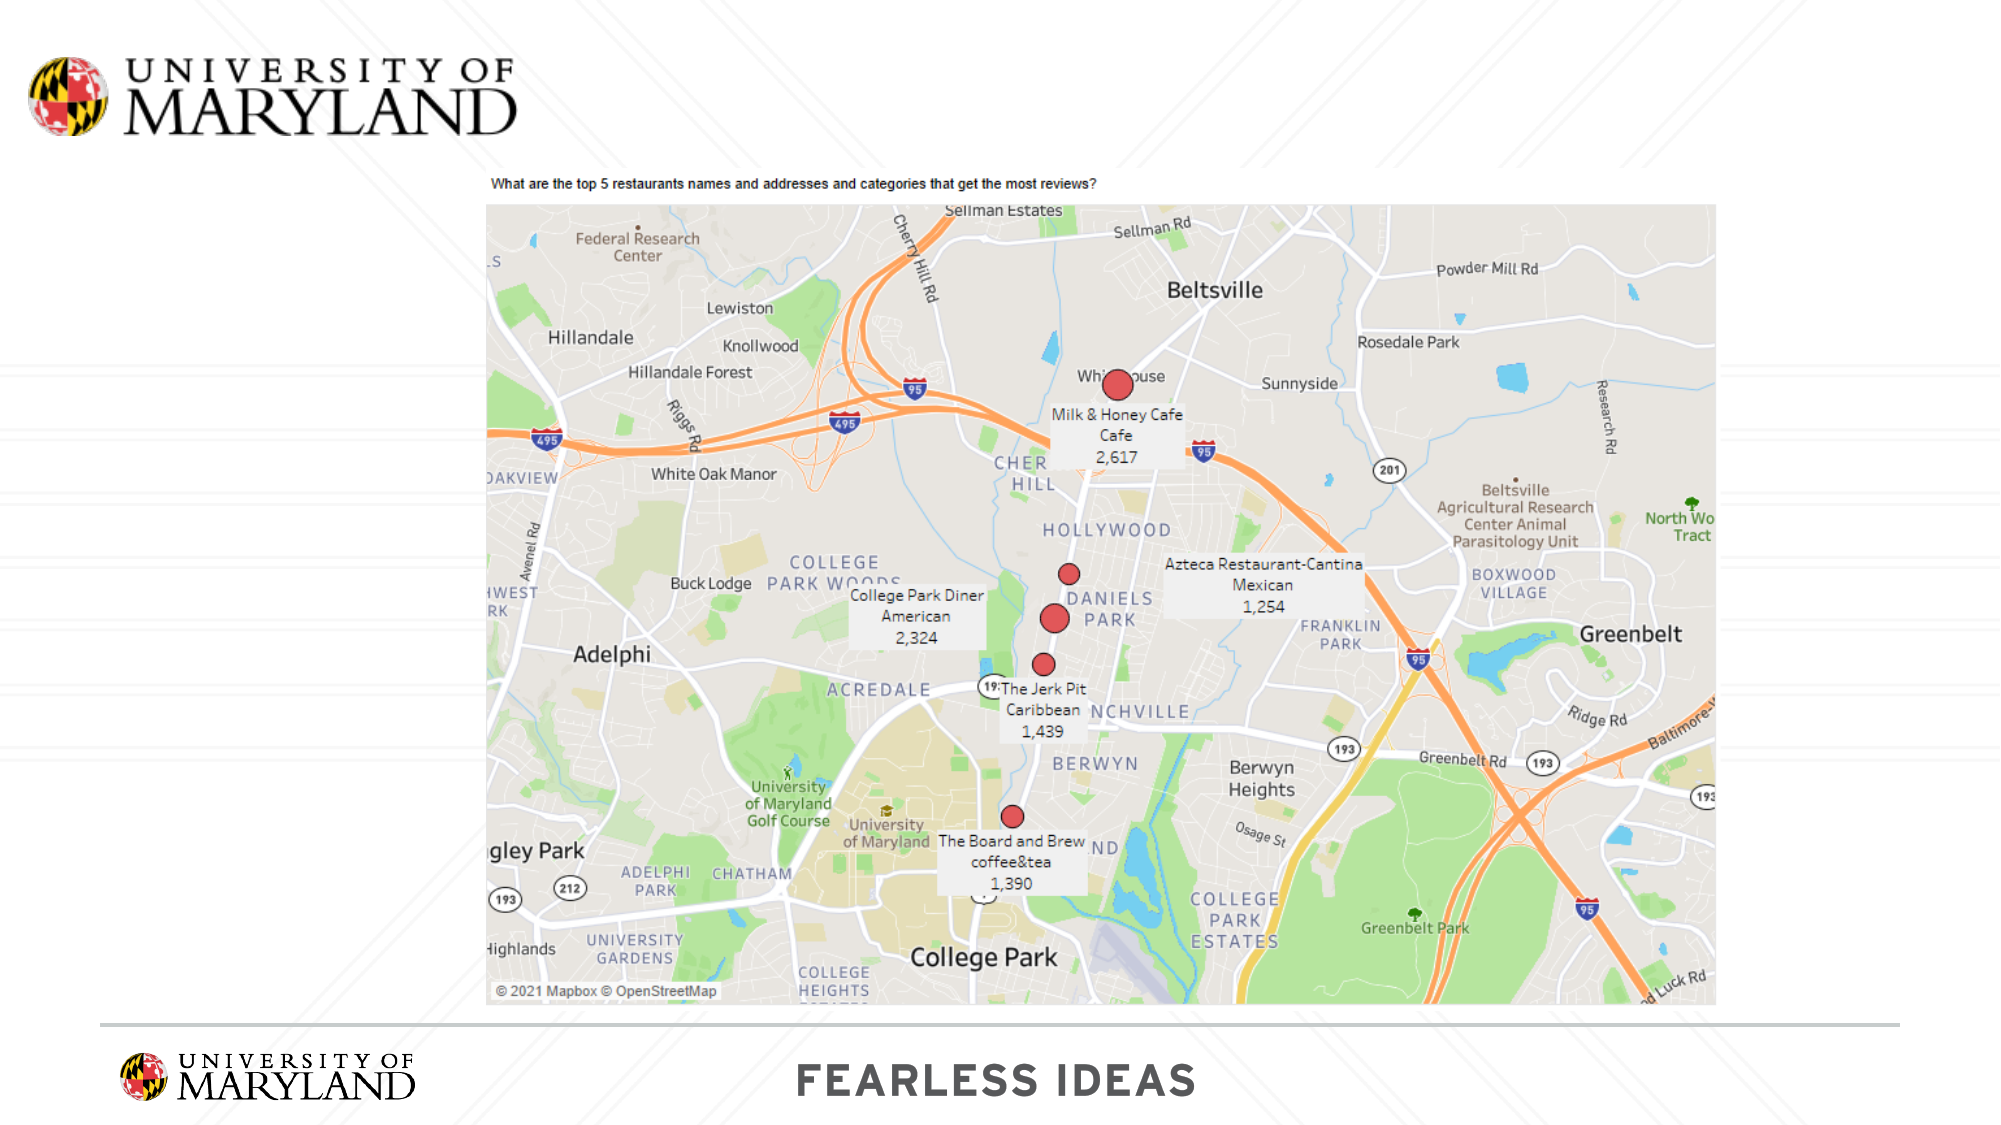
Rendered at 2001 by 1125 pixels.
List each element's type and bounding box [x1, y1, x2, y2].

picture [485, 168, 1721, 1012]
picture [27, 57, 518, 136]
picture [783, 1049, 1209, 1111]
picture [104, 1029, 438, 1123]
